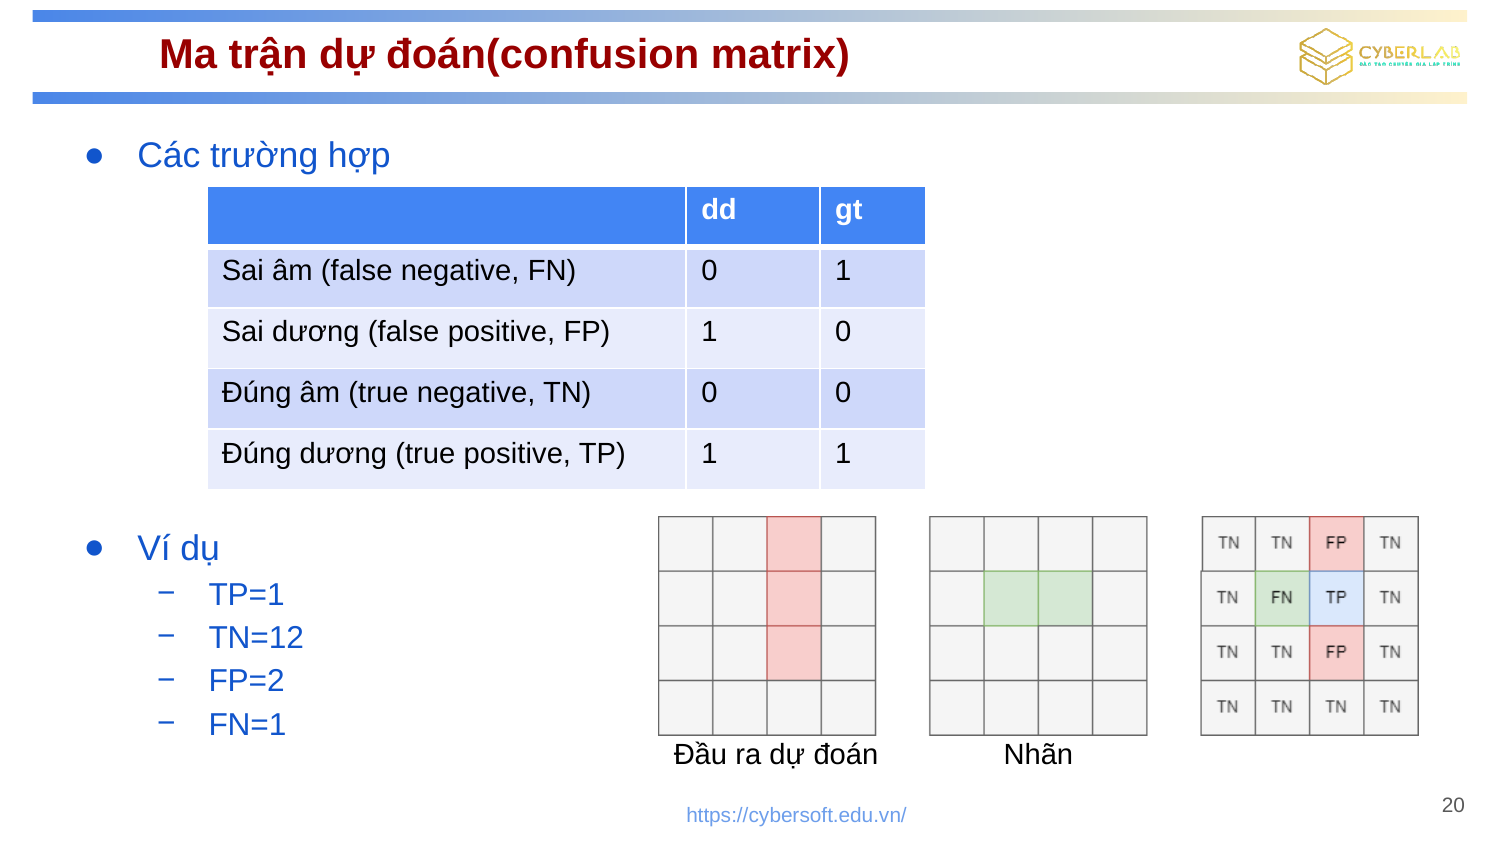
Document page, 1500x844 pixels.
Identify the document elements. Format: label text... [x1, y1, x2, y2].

table_header gt [821, 187, 925, 244]
table_cell 1 [821, 430, 925, 489]
table_cell 1 [687, 430, 819, 489]
table_header [208, 187, 685, 244]
slide_number 20 [1389, 782, 1480, 830]
table_cell 0 [821, 309, 925, 368]
table_cell 1 [687, 309, 819, 368]
table_cell 0 [687, 369, 819, 428]
table_cell Đúng âm (true negative, TN) [208, 369, 685, 428]
picture [1449, 28, 1468, 85]
table_cell Đúng dương (true positive, TP) [208, 430, 685, 489]
table_cell Sai dương (false positive, FP) [208, 309, 685, 368]
picture [658, 516, 1420, 736]
table_cell Sai âm (false negative, FN) [208, 250, 685, 307]
table_cell 0 [821, 369, 925, 428]
text_box Đầu ra dự đoán [659, 743, 894, 778]
table_cell 1 [821, 250, 925, 307]
list Các trường hợp Ví dụ TP=1 TN=12 FP=2 FN=1 [51, 111, 1449, 762]
title Ma trận dự đoán(confusion matrix) [144, 12, 1449, 93]
text_box Nhãn [988, 744, 1089, 778]
table_header dd [687, 187, 819, 244]
table_cell 0 [687, 250, 819, 307]
